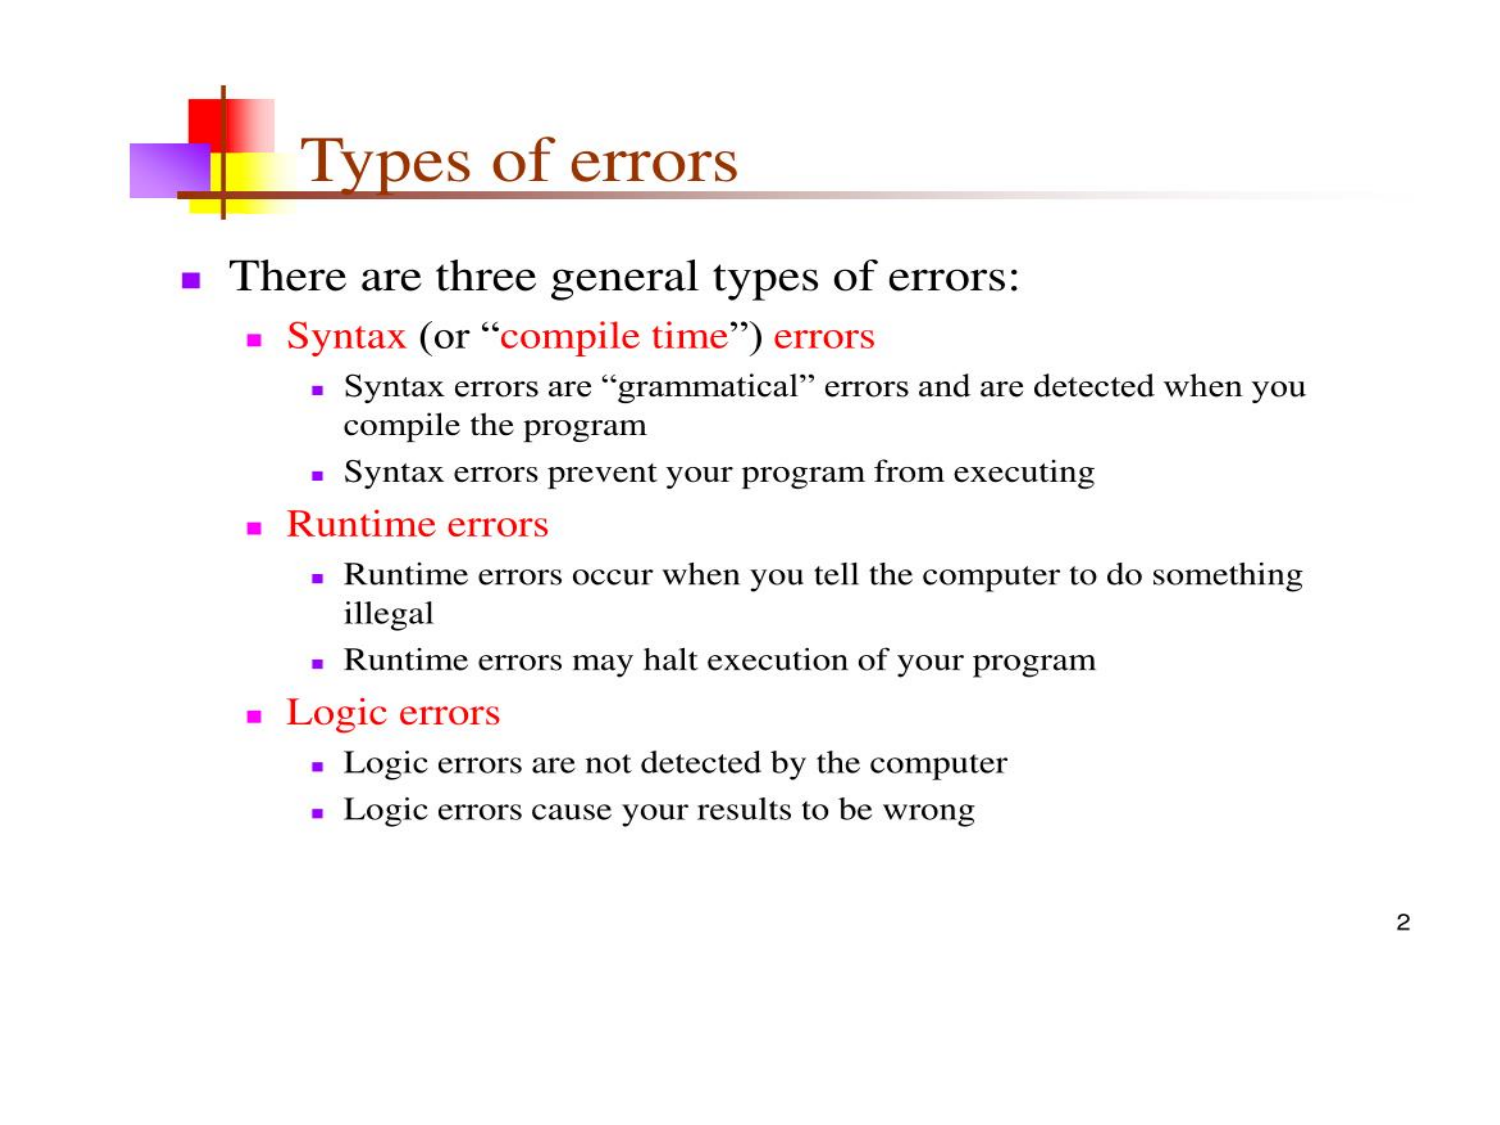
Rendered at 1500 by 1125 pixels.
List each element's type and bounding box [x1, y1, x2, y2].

picture [111, 66, 1424, 941]
